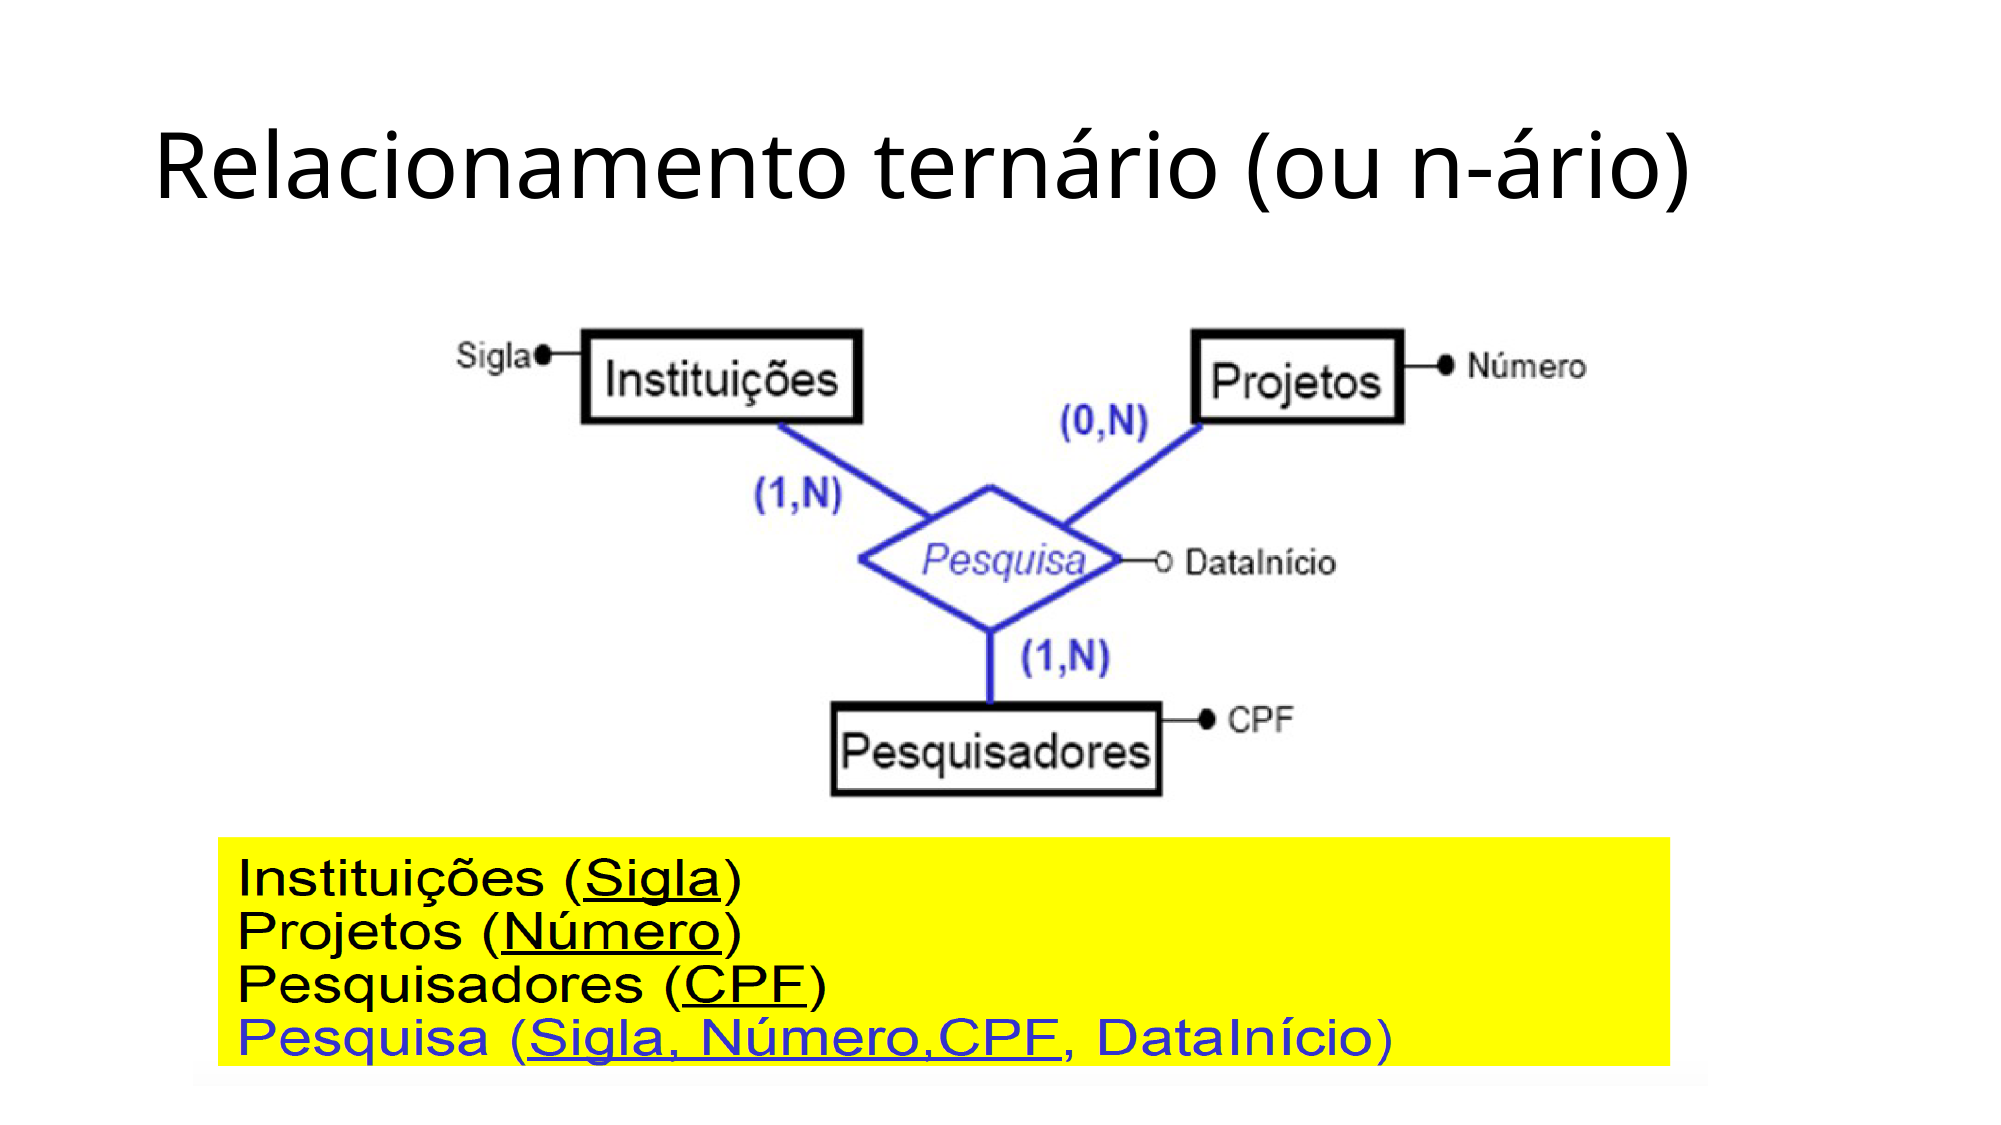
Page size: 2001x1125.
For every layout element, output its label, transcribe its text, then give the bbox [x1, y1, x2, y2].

picture [193, 277, 1708, 1086]
title Relacionamento ternário (ou n-ário) [137, 59, 1863, 278]
